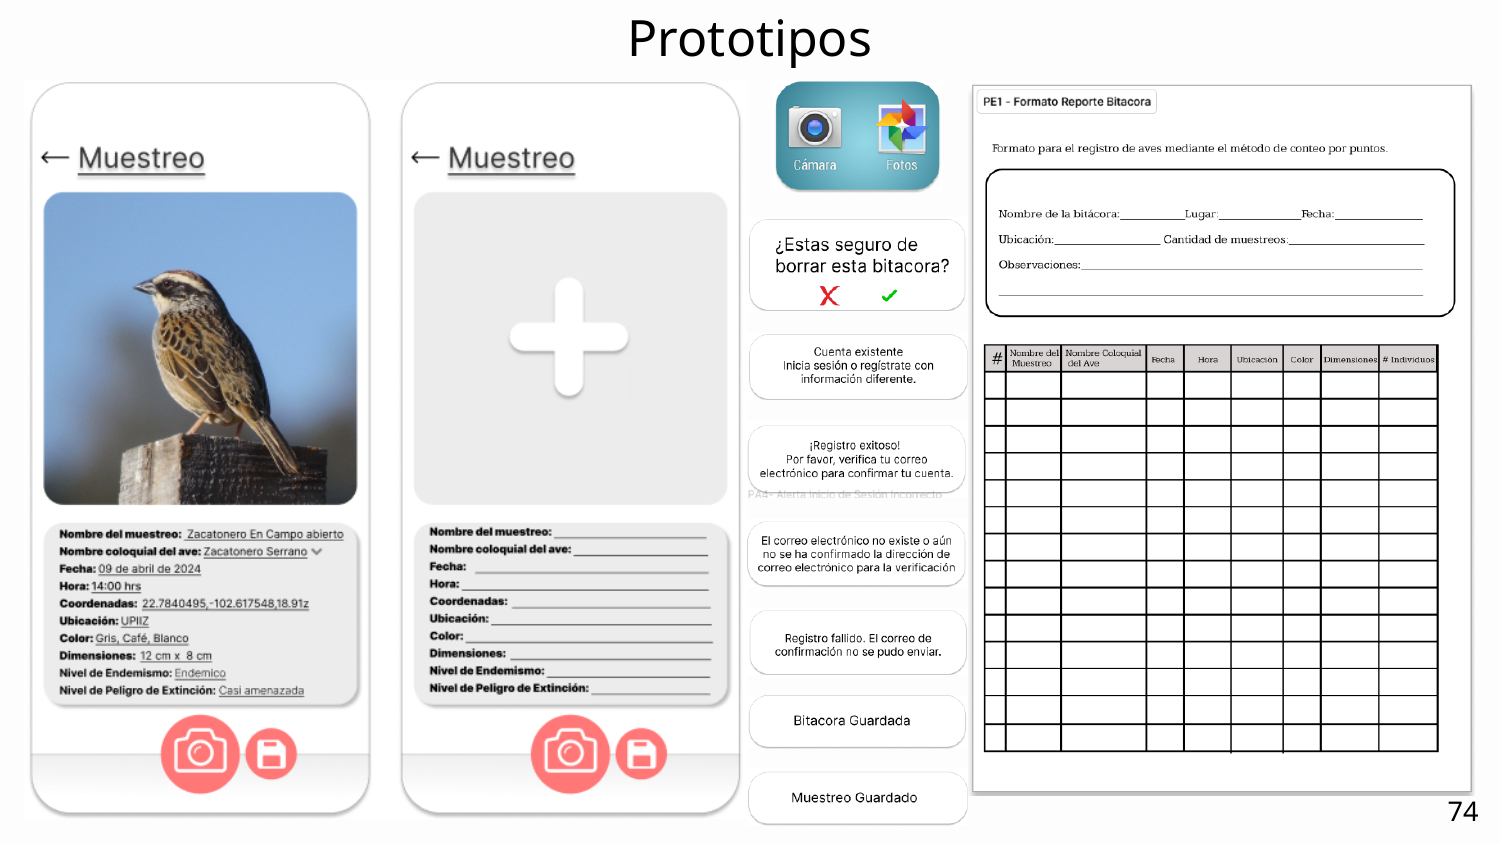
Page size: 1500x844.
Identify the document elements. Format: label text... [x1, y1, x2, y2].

picture [771, 80, 944, 194]
title Prototipos [74, 15, 1426, 57]
picture [24, 80, 1476, 827]
slide_number 74 [1403, 779, 1494, 844]
